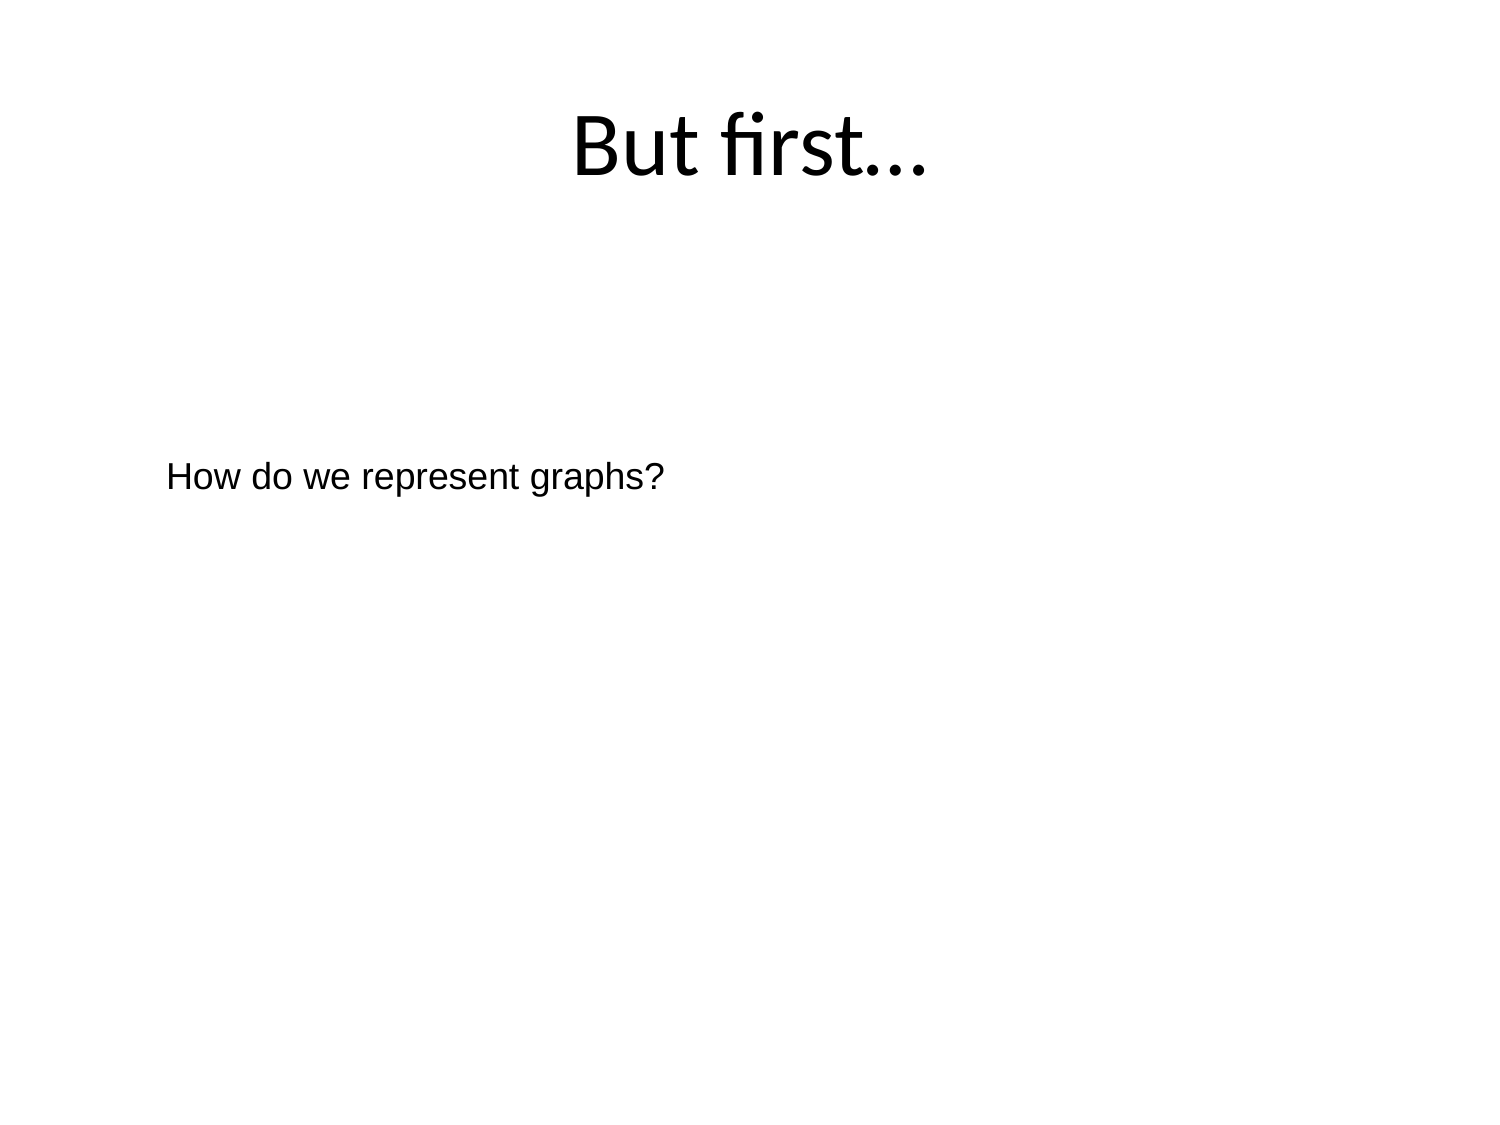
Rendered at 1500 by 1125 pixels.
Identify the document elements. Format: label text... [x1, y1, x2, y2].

title But first… [75, 45, 1425, 233]
text_box How do we represent graphs? [151, 444, 680, 505]
